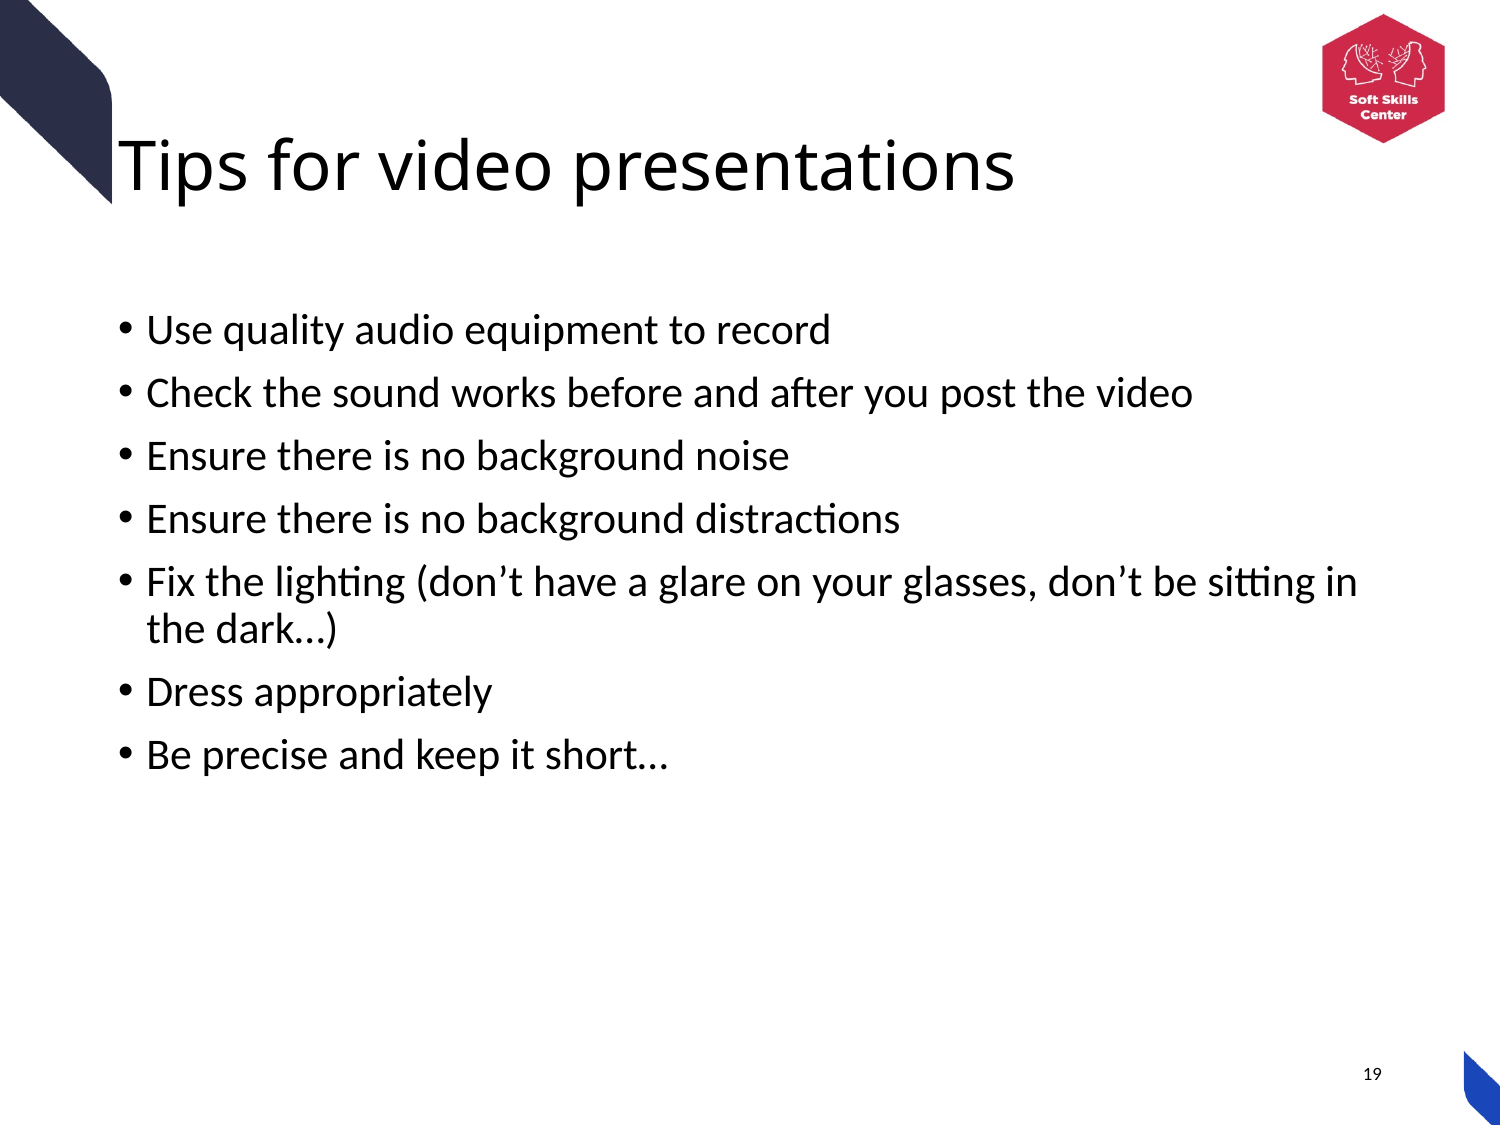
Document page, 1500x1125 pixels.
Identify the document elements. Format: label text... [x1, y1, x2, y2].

slide_number 19 [1059, 1042, 1397, 1103]
picture [0, 0, 135, 219]
picture [1463, 1040, 1500, 1125]
list Use quality audio equipment to record Check the sound works before and after you post the video Ensure there is no background noise Ensure there is no background distractions Fix the lighting (don’t have a glare on your glasses, don’t be sitting in the dark…) Dress appropriately Be precise and keep it short… [103, 299, 1397, 1014]
title Tips for video presentations [103, 59, 1397, 278]
picture [1305, 2, 1464, 156]
